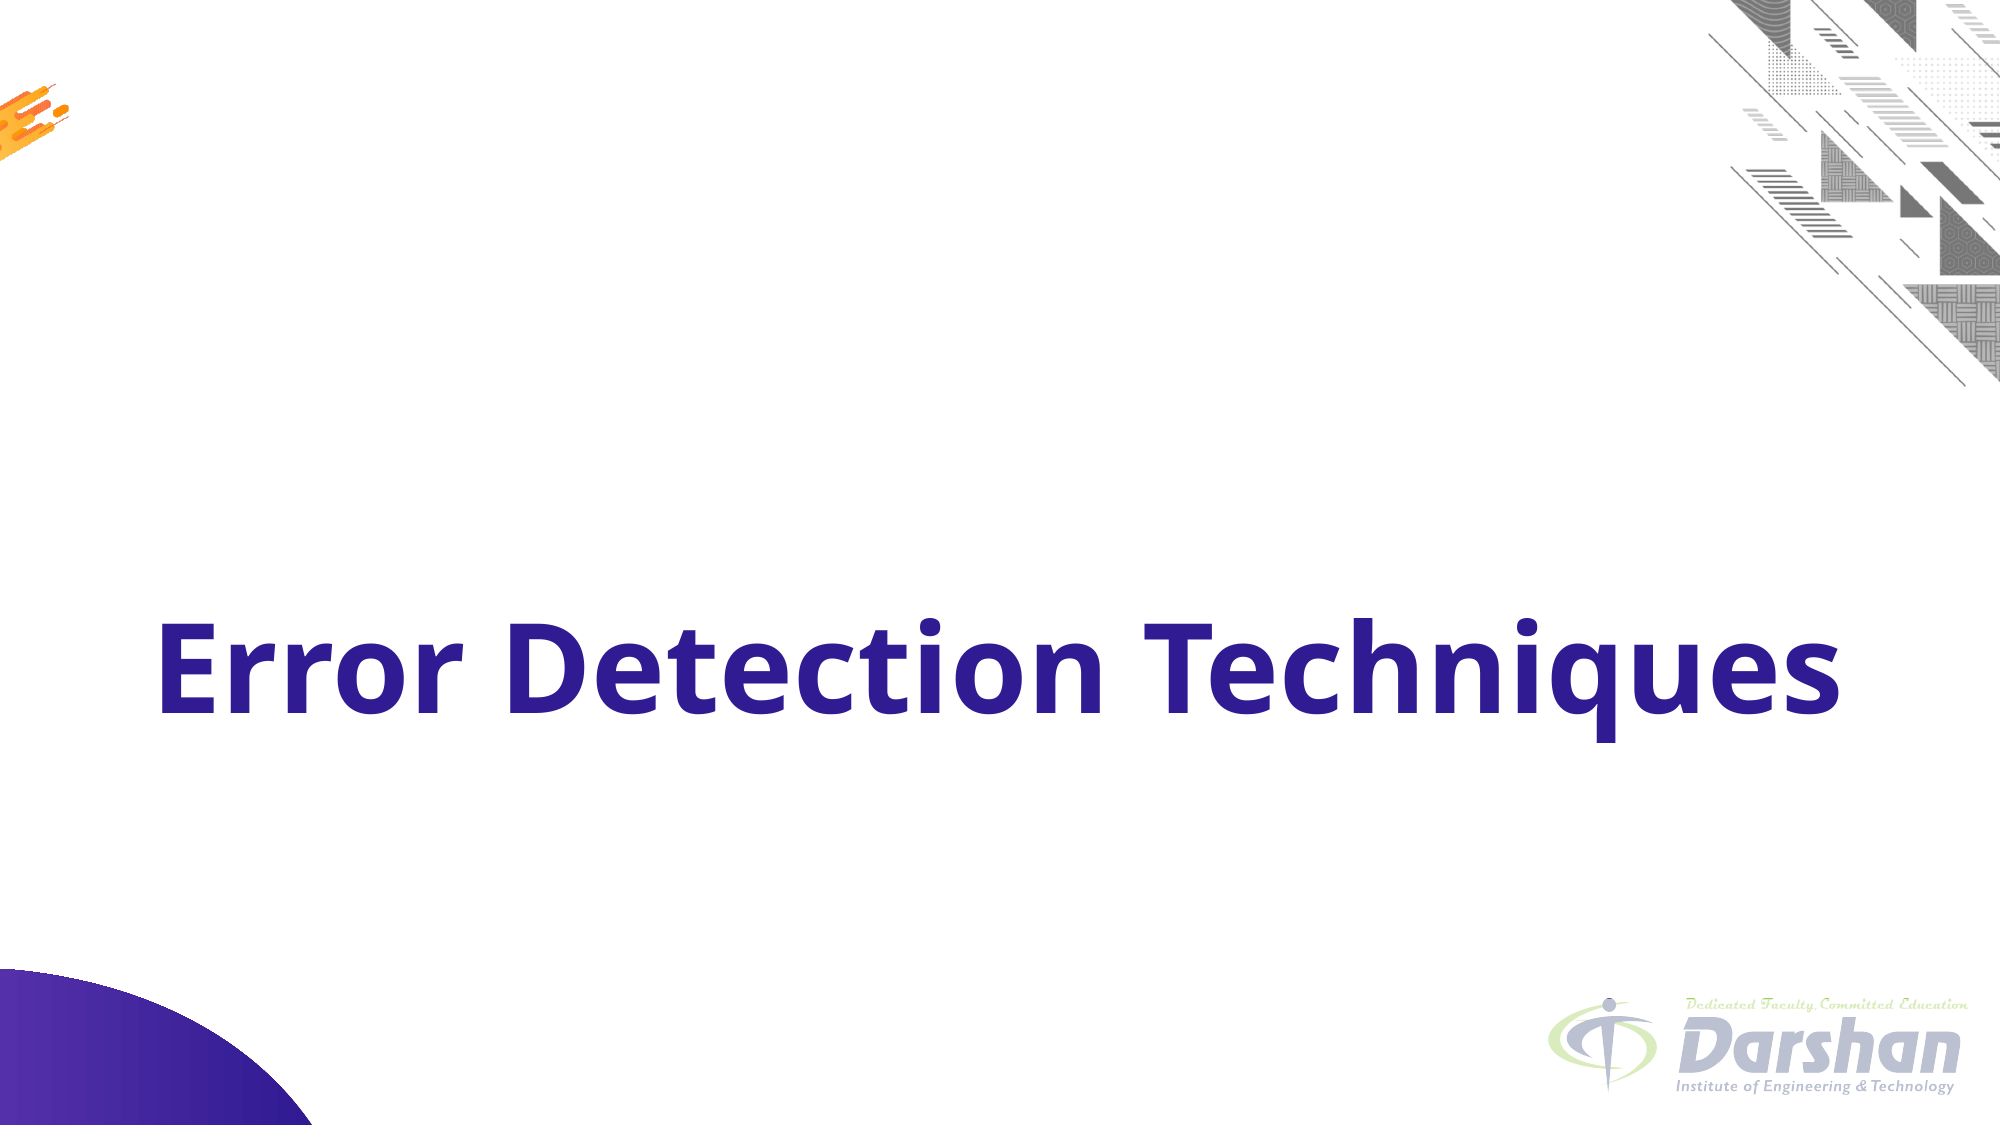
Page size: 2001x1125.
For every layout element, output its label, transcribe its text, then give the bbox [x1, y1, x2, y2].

picture [0, 65, 90, 193]
text_box 1 [1548, 998, 1968, 1095]
title Error Detection Techniques [136, 280, 1862, 749]
